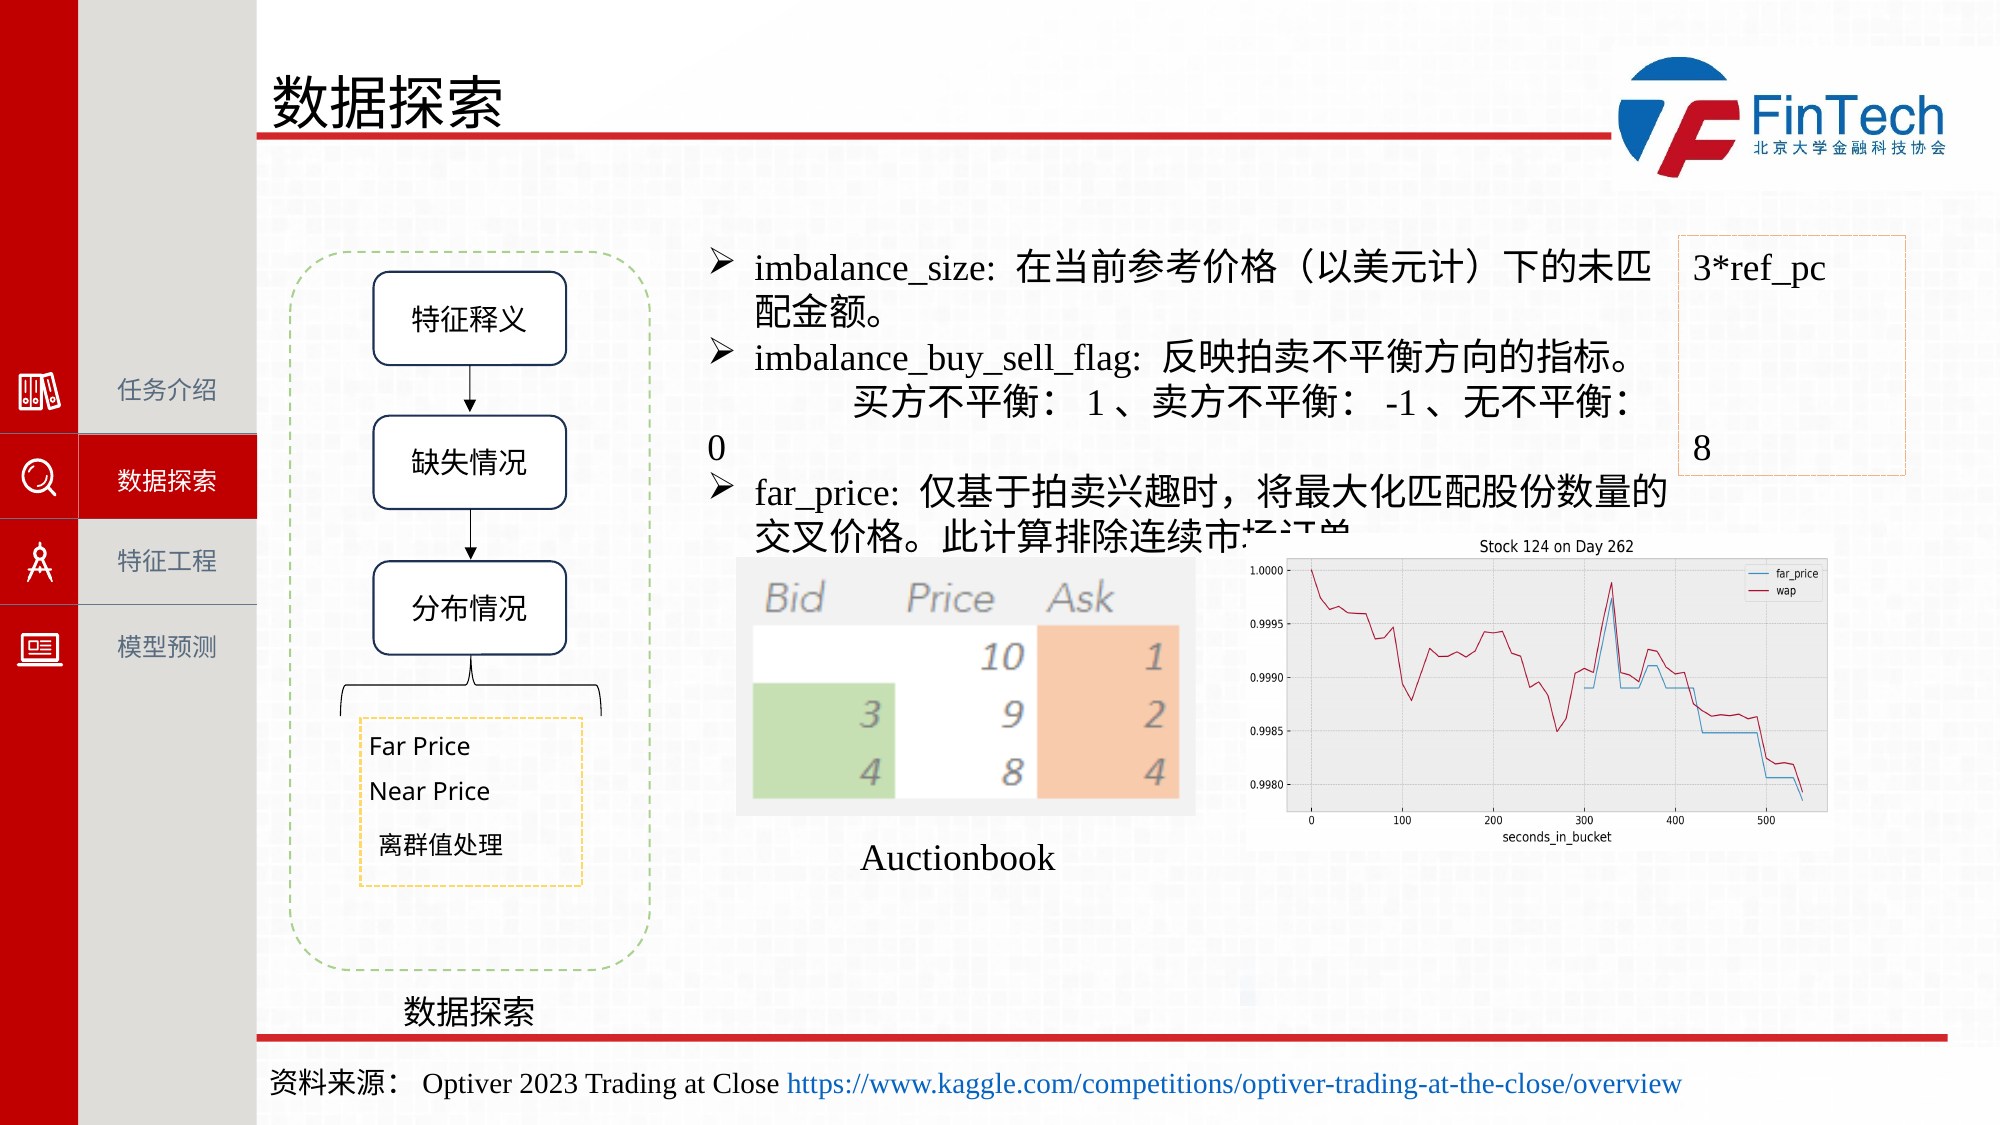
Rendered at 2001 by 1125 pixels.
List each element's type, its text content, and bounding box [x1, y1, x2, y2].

picture [1246, 533, 1834, 851]
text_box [0, 0, 258, 1125]
picture [1611, 46, 2000, 191]
picture [736, 557, 1196, 816]
text_box 数据探索 [258, 66, 582, 147]
text_box 3*ref_pc 8 [1678, 235, 1906, 476]
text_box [290, 251, 650, 1040]
text_box Auctionbook [844, 825, 1073, 885]
text_box 表 模型调参参数名、取值范围及最佳值 [258, 140, 2000, 1047]
text_box 资料来源：Optiver 2023 Trading at Close https://www.kaggle.com/competitions/optiver-trading-at-the-close/overview [258, 1060, 1861, 1117]
text_box imbalance_size: 在当前参考价格（以美元计）下的未匹配金额。 imbalance_buy_sell_flag: 反映拍卖不平衡方向的指标。 买方不平衡：1、卖方不平衡：-1、无不平衡：0 far_price: 仅基于拍卖兴趣时，将最大化匹配股份数量的交叉价格。此计算排除连续市场订单。 [692, 235, 1693, 611]
